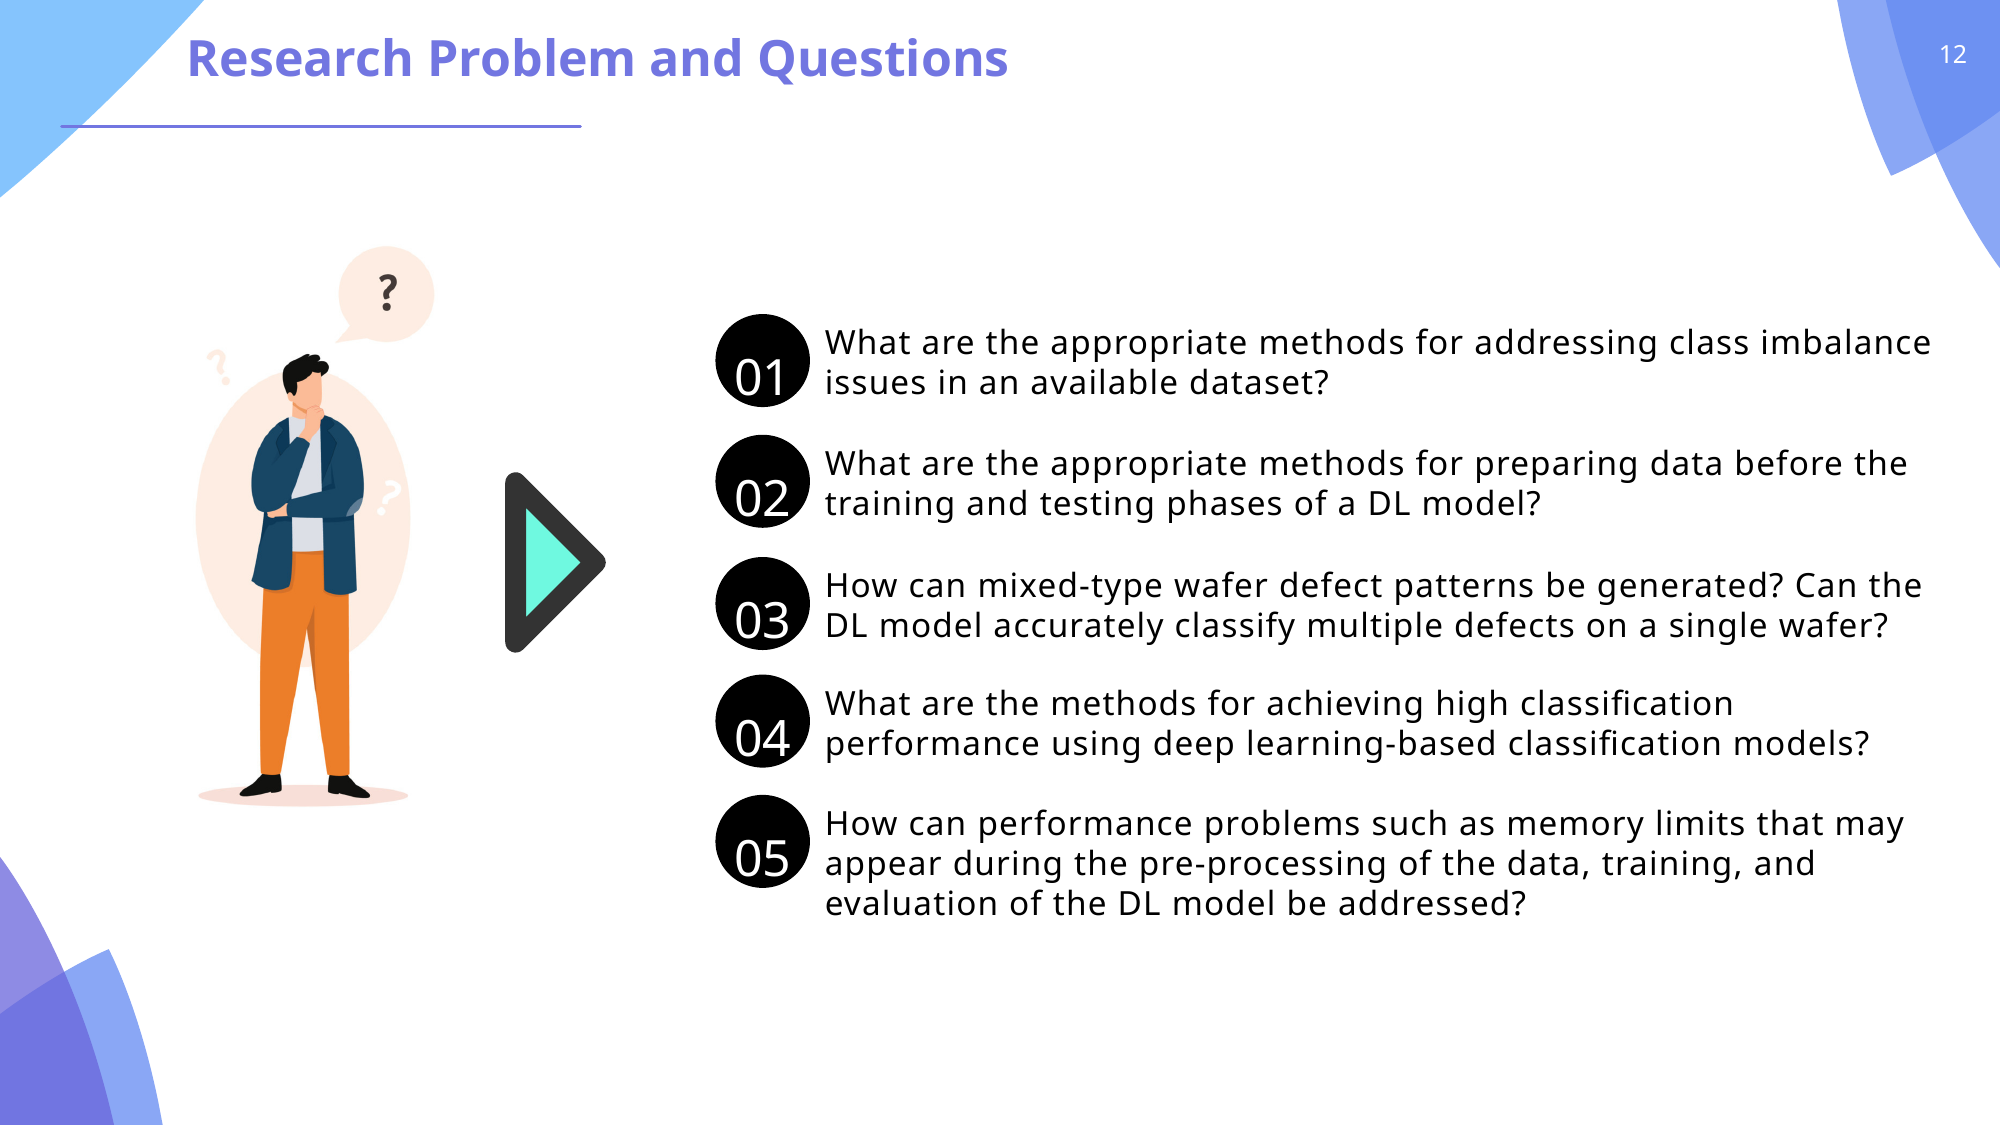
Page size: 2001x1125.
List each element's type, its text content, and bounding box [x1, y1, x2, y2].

text_box 03 [714, 555, 810, 652]
text_box 01 [714, 313, 810, 409]
text_box Research Problem and Questions [172, 19, 1968, 94]
text_box [0, 0, 204, 198]
picture [174, 205, 468, 808]
text_box How can mixed-type wafer defect patterns be generated? Can the DL model accurately classify multiple defects on a single wafer? [810, 556, 1968, 652]
text_box 02 [714, 433, 810, 529]
text_box What are the appropriate methods for addressing class imbalance issues in an available dataset? [810, 313, 1968, 409]
text_box What are the appropriate methods for preparing data before the training and testing phases of a DL model? [810, 434, 1968, 530]
text_box [515, 482, 596, 643]
text_box How can performance problems such as memory limits that may appear during the pre-processing of the data, training, and evaluation of the DL model be addressed? [810, 794, 1968, 930]
text_box 05 [714, 793, 810, 889]
text_box 04 [714, 673, 810, 769]
text_box What are the methods for achieving high classification performance using deep learning-based classification models? [810, 674, 1968, 770]
